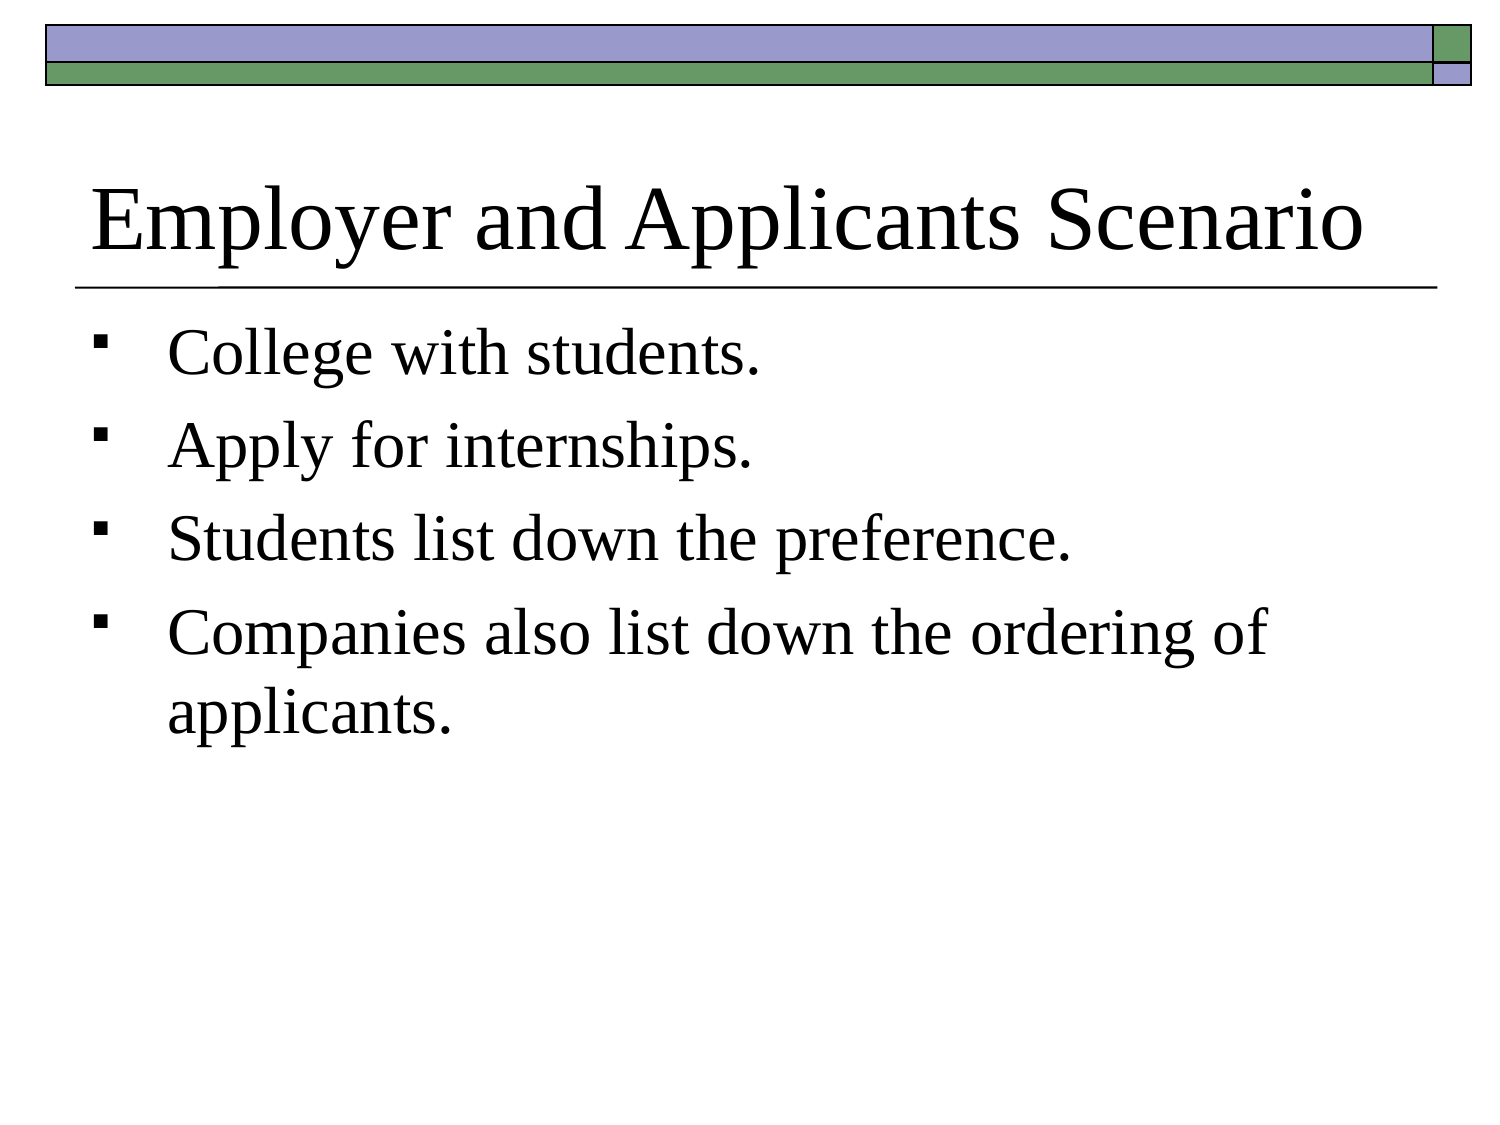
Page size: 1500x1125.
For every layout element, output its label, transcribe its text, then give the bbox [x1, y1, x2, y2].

list College with students. Apply for internships. Students list down the preference. Companies also list down the ordering of applicants. [74, 299, 1426, 1006]
title Employer and Applicants Scenario [74, 87, 1426, 276]
